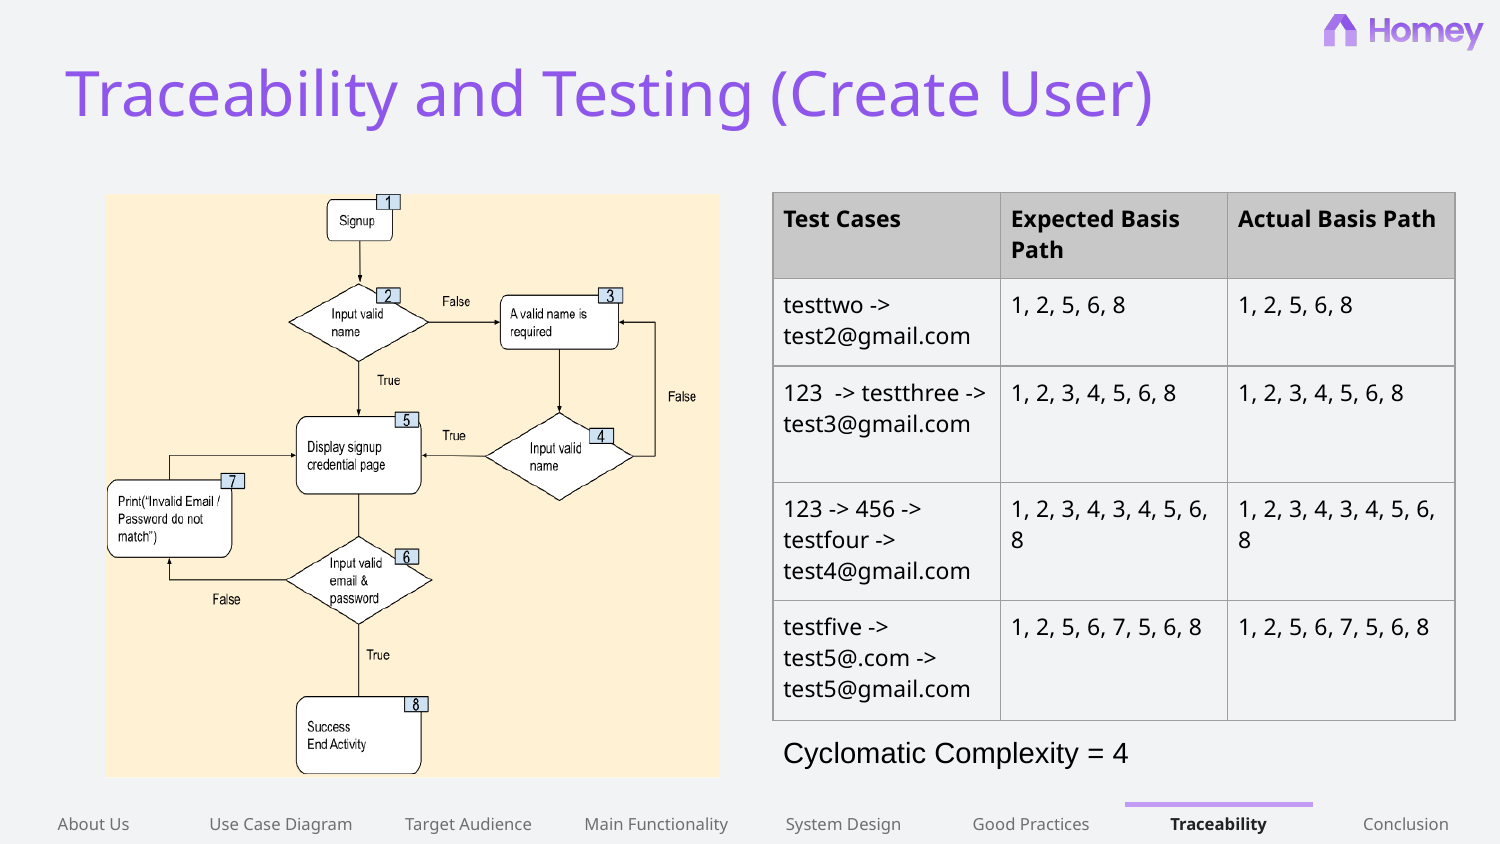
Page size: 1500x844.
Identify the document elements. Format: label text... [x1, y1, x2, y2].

text_box Cyclomatic Complexity = 4 [768, 726, 1425, 777]
table_cell 123 -> 456 -> testfour -> test4@gmail.com [774, 483, 1000, 600]
table_cell 1, 2, 5, 6, 7, 5, 6, 8 [1228, 601, 1454, 720]
table_cell 1, 2, 5, 6, 8 [1001, 279, 1227, 365]
table_header Test Cases [774, 193, 1000, 278]
table_cell testfive -> test5@.com -> test5@gmail.com [774, 601, 1000, 720]
picture [105, 194, 719, 778]
table_cell 1, 2, 3, 4, 5, 6, 8 [1001, 367, 1227, 482]
table_cell testtwo -> test2@gmail.com [774, 279, 1000, 365]
table_cell 1, 2, 3, 4, 3, 4, 5, 6, 8 [1228, 483, 1454, 600]
table_cell 1, 2, 3, 4, 5, 6, 8 [1228, 367, 1454, 482]
table_cell 1, 2, 5, 6, 8 [1228, 279, 1454, 365]
table_cell 1, 2, 3, 4, 3, 4, 5, 6, 8 [1001, 483, 1227, 600]
picture [1324, 14, 1484, 51]
table_cell 123 -> testthree -> test3@gmail.com [774, 367, 1000, 482]
text_box Traceability and Testing (Create User) [50, 39, 1315, 133]
table_header Actual Basis Path [1228, 193, 1454, 278]
table_cell 1, 2, 5, 6, 7, 5, 6, 8 [1001, 601, 1227, 720]
table_header Expected Basis Path [1001, 193, 1227, 278]
